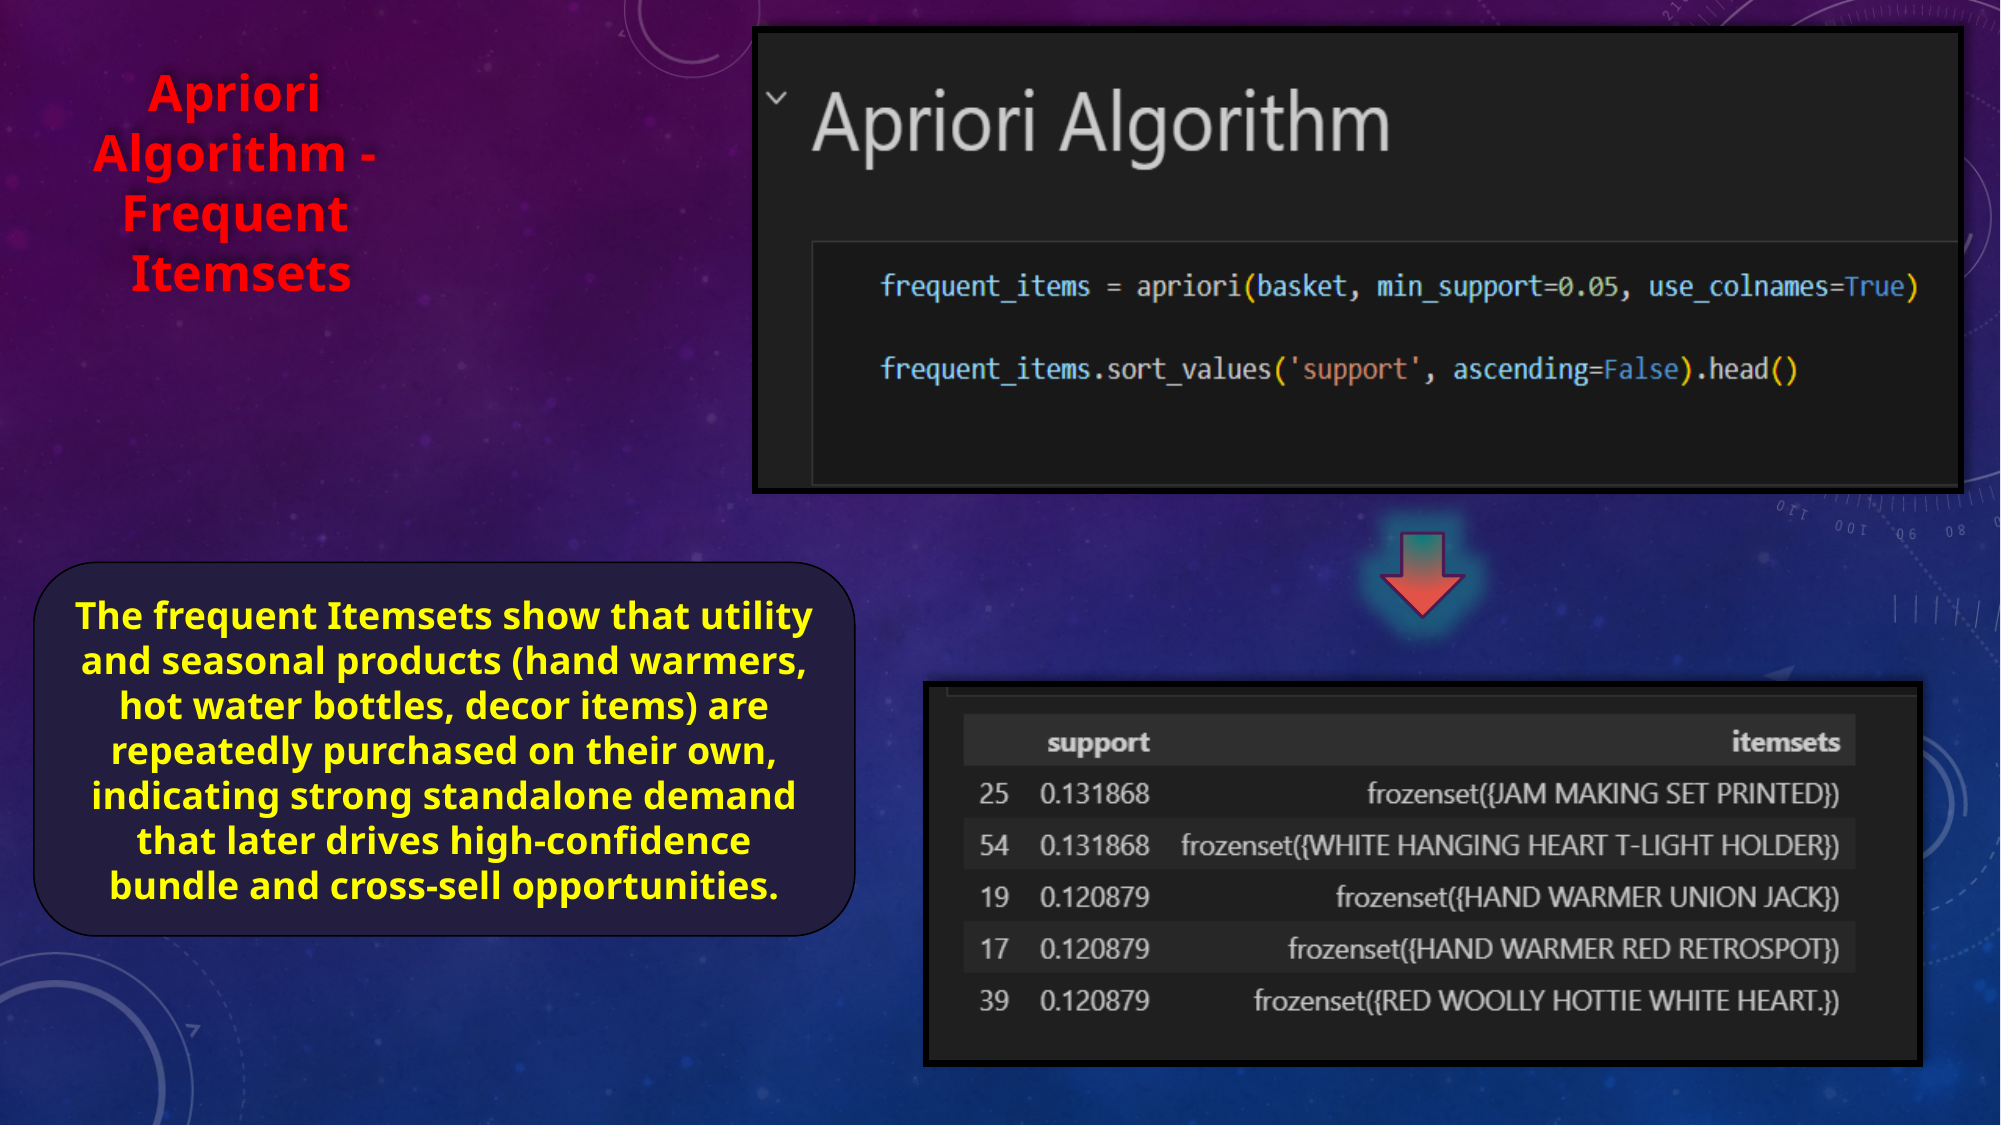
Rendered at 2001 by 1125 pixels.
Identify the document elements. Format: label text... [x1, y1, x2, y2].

text_box The frequent Itemsets show that utility and seasonal products (hand warmers, hot water bottles, decor items) are repeatedly purchased on their own, indicating strong standalone demand that later drives high-confidence bundle and cross-sell opportunities. [33, 561, 856, 937]
title Apriori Algorithm - Frequent Itemsets [12, 54, 471, 309]
text_box [1379, 531, 1466, 619]
picture [0, 0, 2001, 1125]
